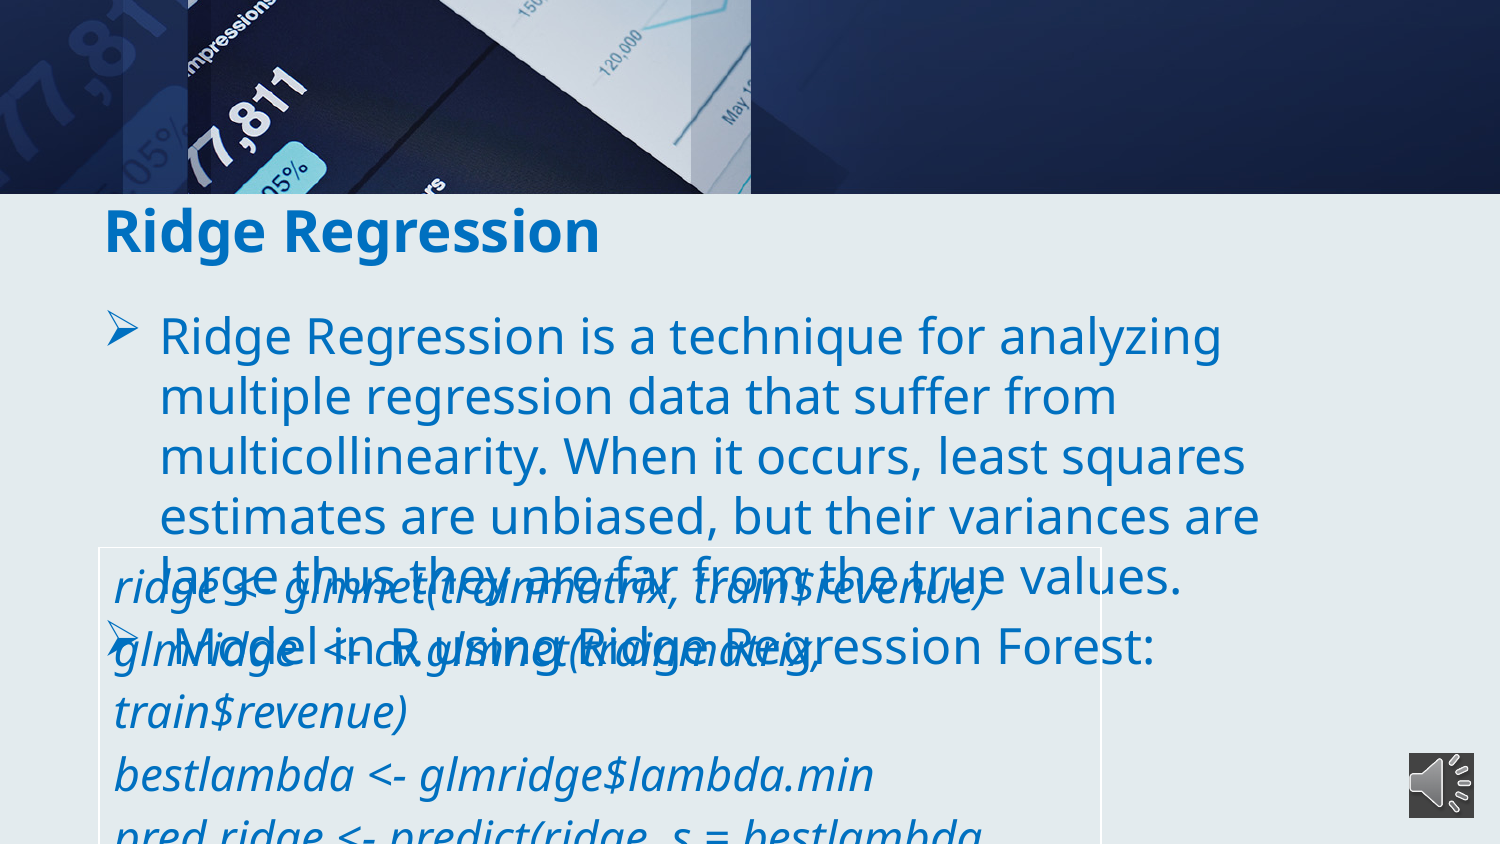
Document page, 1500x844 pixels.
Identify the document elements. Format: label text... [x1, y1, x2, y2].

picture [0, 0, 1500, 844]
list Ridge Regression [88, 71, 751, 272]
table_header ridge <- glmnet(trainmatrix, train$revenue) glmridge <- cv.glmnet(trainmatrix, train$revenue) bestlambda <- glmridge$lambda.min pred.ridge <- predict(ridge, s = bestlambda, newx = testmatrix) pred.ridge [100, 548, 1100, 844]
list Ridge Regression is a technique for analyzing multiple regression data that suffer from multicollinearity. When it occurs, least squares estimates are unbiased, but their variances are large thus they are far from the true values. Model in R using Ridge Regression Forest: [88, 296, 1352, 844]
